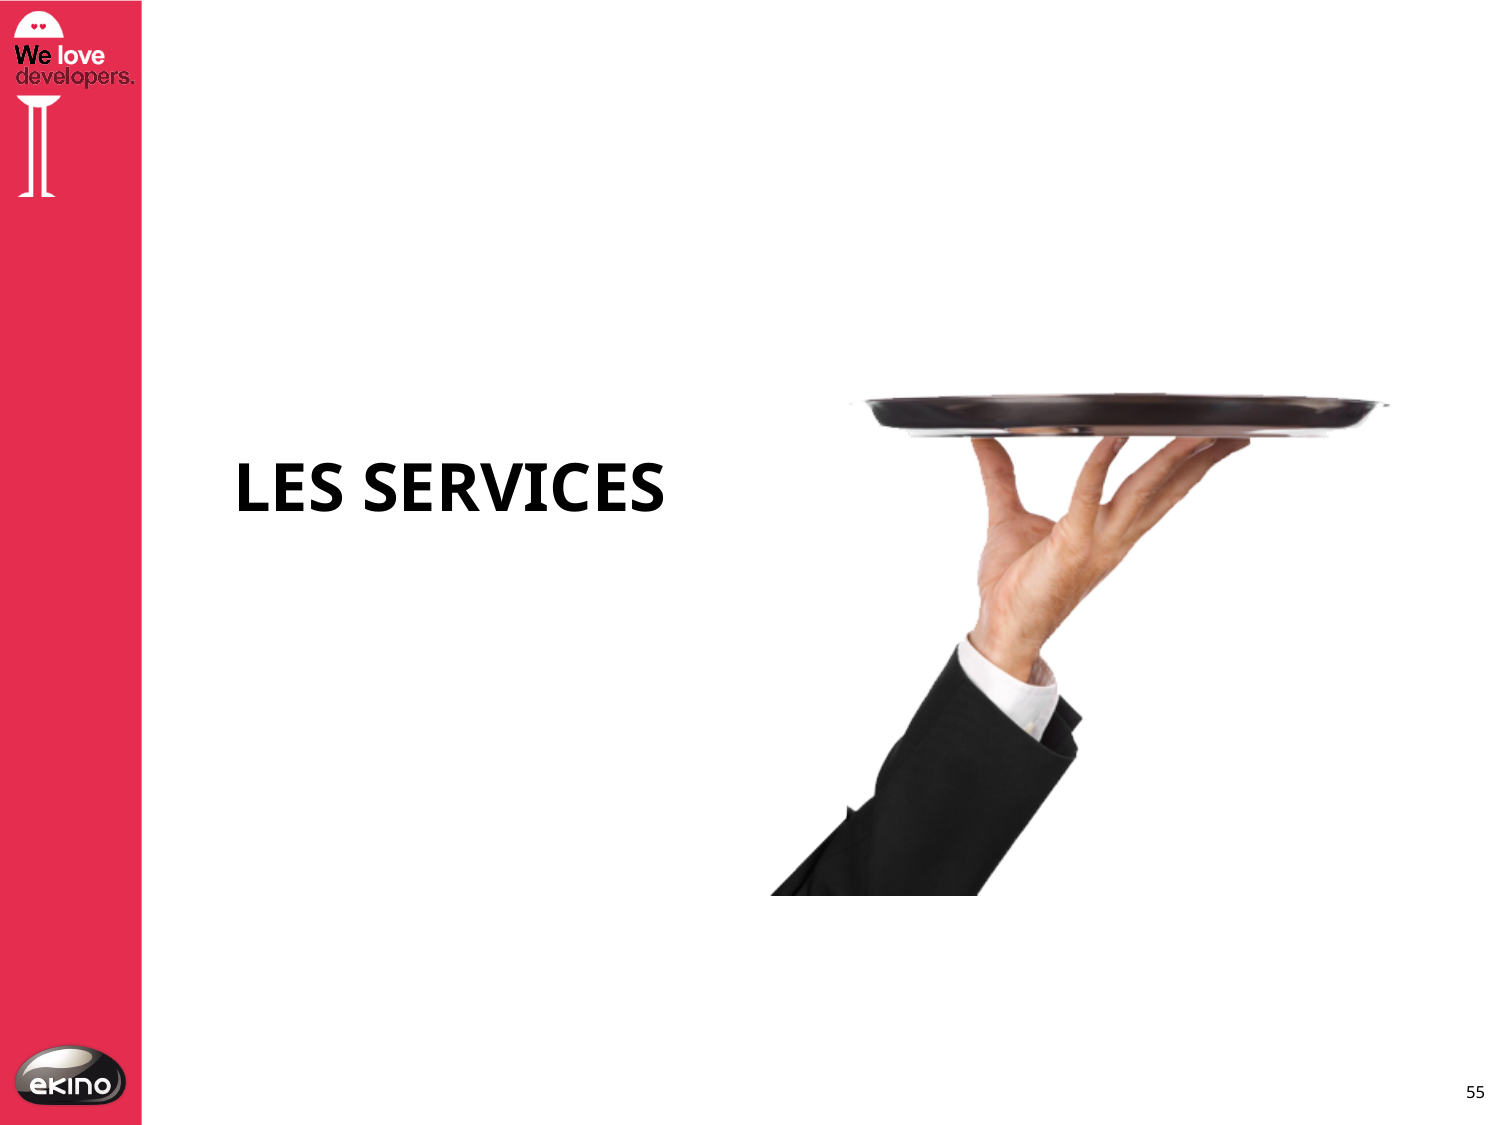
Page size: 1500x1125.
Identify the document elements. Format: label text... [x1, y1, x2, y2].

picture [6, 1, 136, 197]
slide_number 55 [1370, 1070, 1500, 1117]
picture [418, 66, 1500, 897]
picture [11, 1041, 130, 1109]
title LES services [150, 387, 413, 583]
